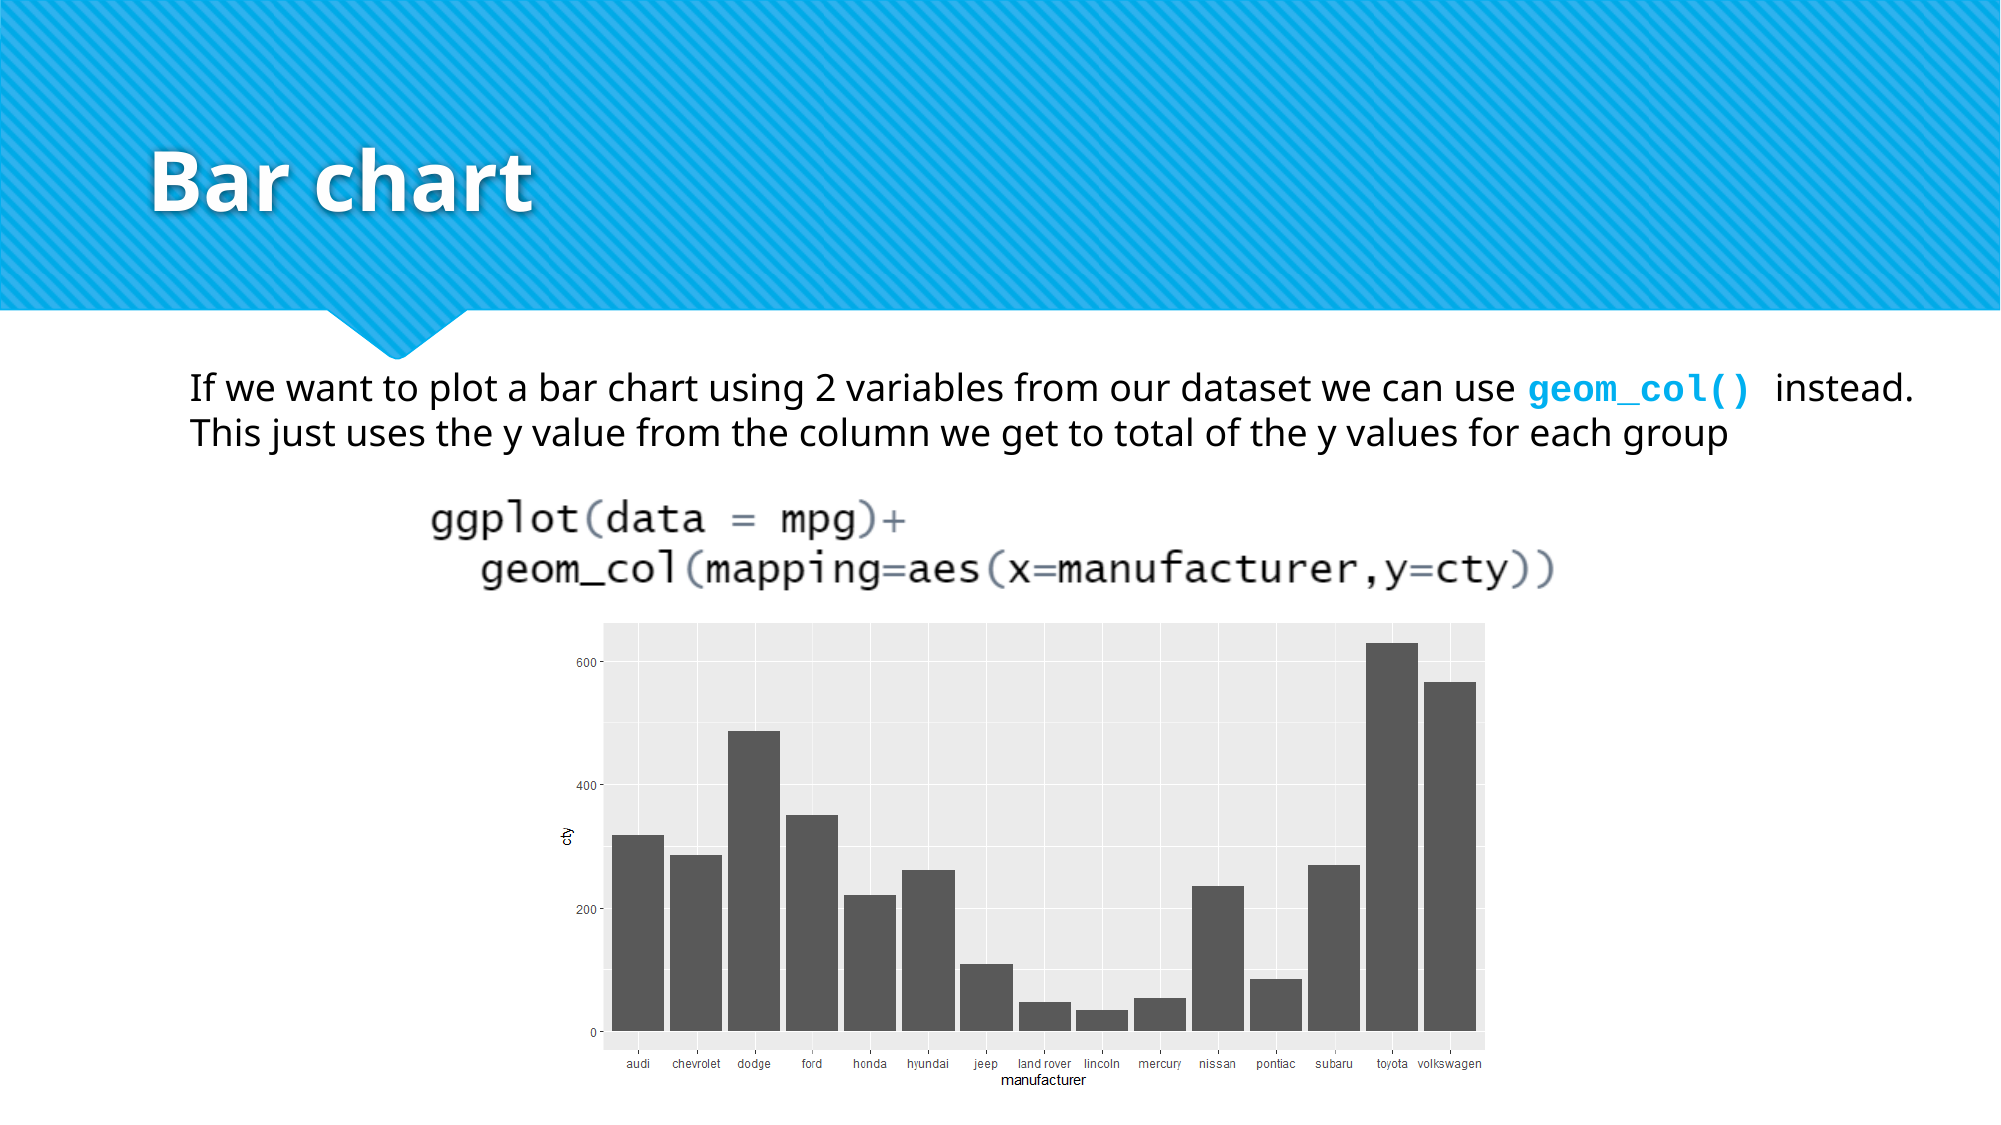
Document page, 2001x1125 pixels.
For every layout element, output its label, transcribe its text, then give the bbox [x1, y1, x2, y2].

title Bar chart [132, 76, 1868, 236]
picture [551, 616, 1492, 1095]
picture [426, 487, 1574, 612]
text_box If we want to plot a bar chart using 2 variables from our dataset we can use geom_col() instead. This just uses the y value from the column we get to total of the y values for each group [175, 356, 1962, 911]
